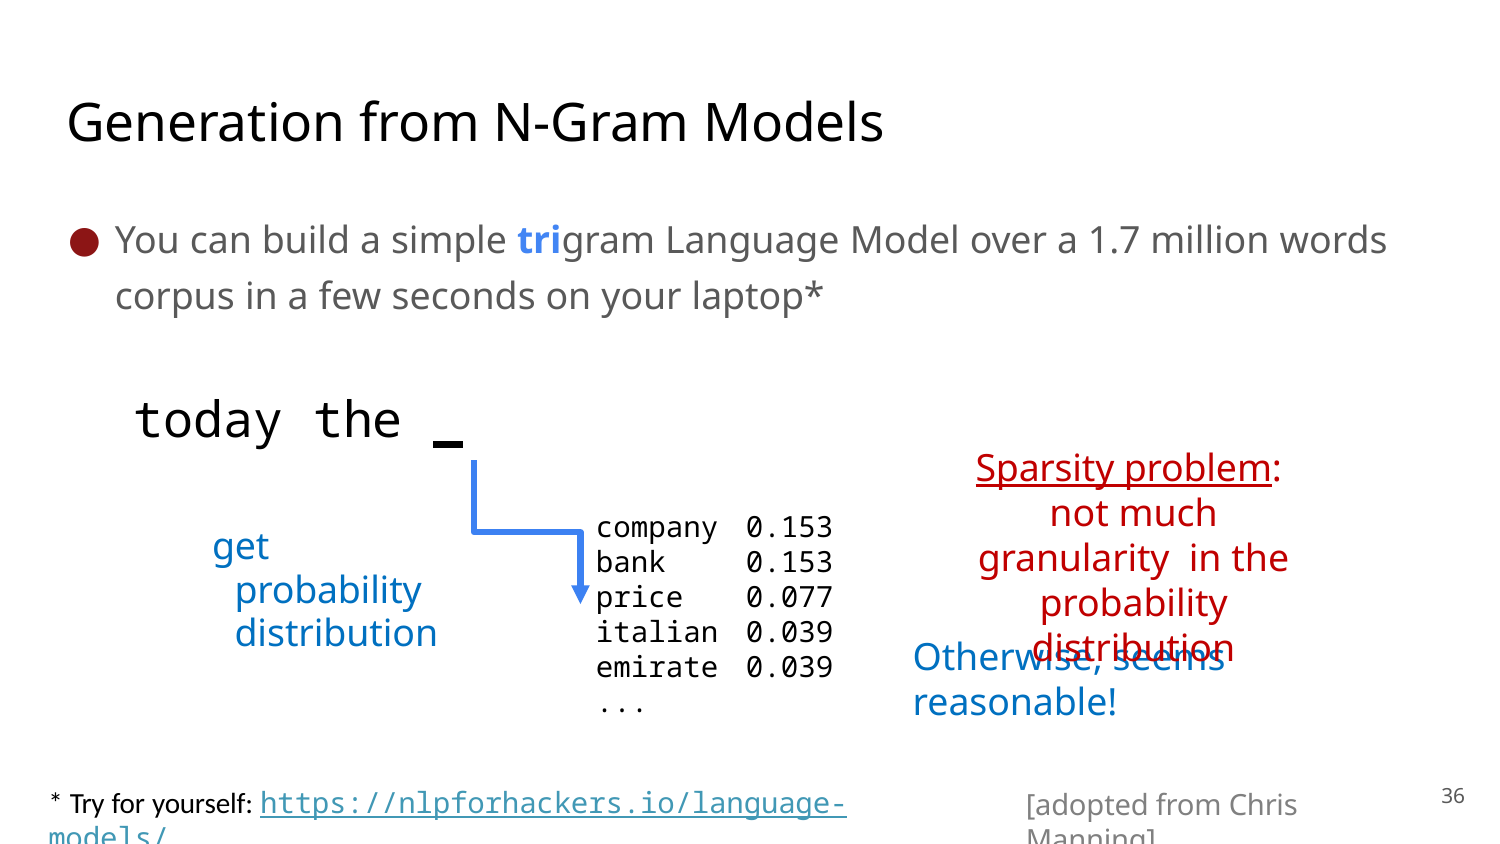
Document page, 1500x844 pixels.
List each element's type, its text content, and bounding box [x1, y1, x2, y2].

slide_number 36 [1389, 764, 1480, 830]
text_box [adopted from Chris Manning] [1011, 778, 1418, 844]
list You can build a simple trigram Language Model over a 1.7 million words corpus in a few seconds on your laptop* [51, 189, 1449, 750]
text_box Sparsity problem: not much granularity in the probability distribution [947, 441, 1319, 669]
text_box company 0.153 bank 0.153 price 0.077 italian 0.039 emirate 0.039 ... [581, 500, 931, 726]
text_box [455, 478, 600, 586]
text_box * Try for yourself: https://nlpforhackers.io/language-models/ [46, 782, 944, 844]
text_box Otherwise, seems reasonable! [931, 631, 1377, 724]
title Generation from N-Gram Models [51, 72, 1449, 167]
text_box today the [131, 384, 516, 447]
text_box get probability distribution [210, 518, 464, 655]
